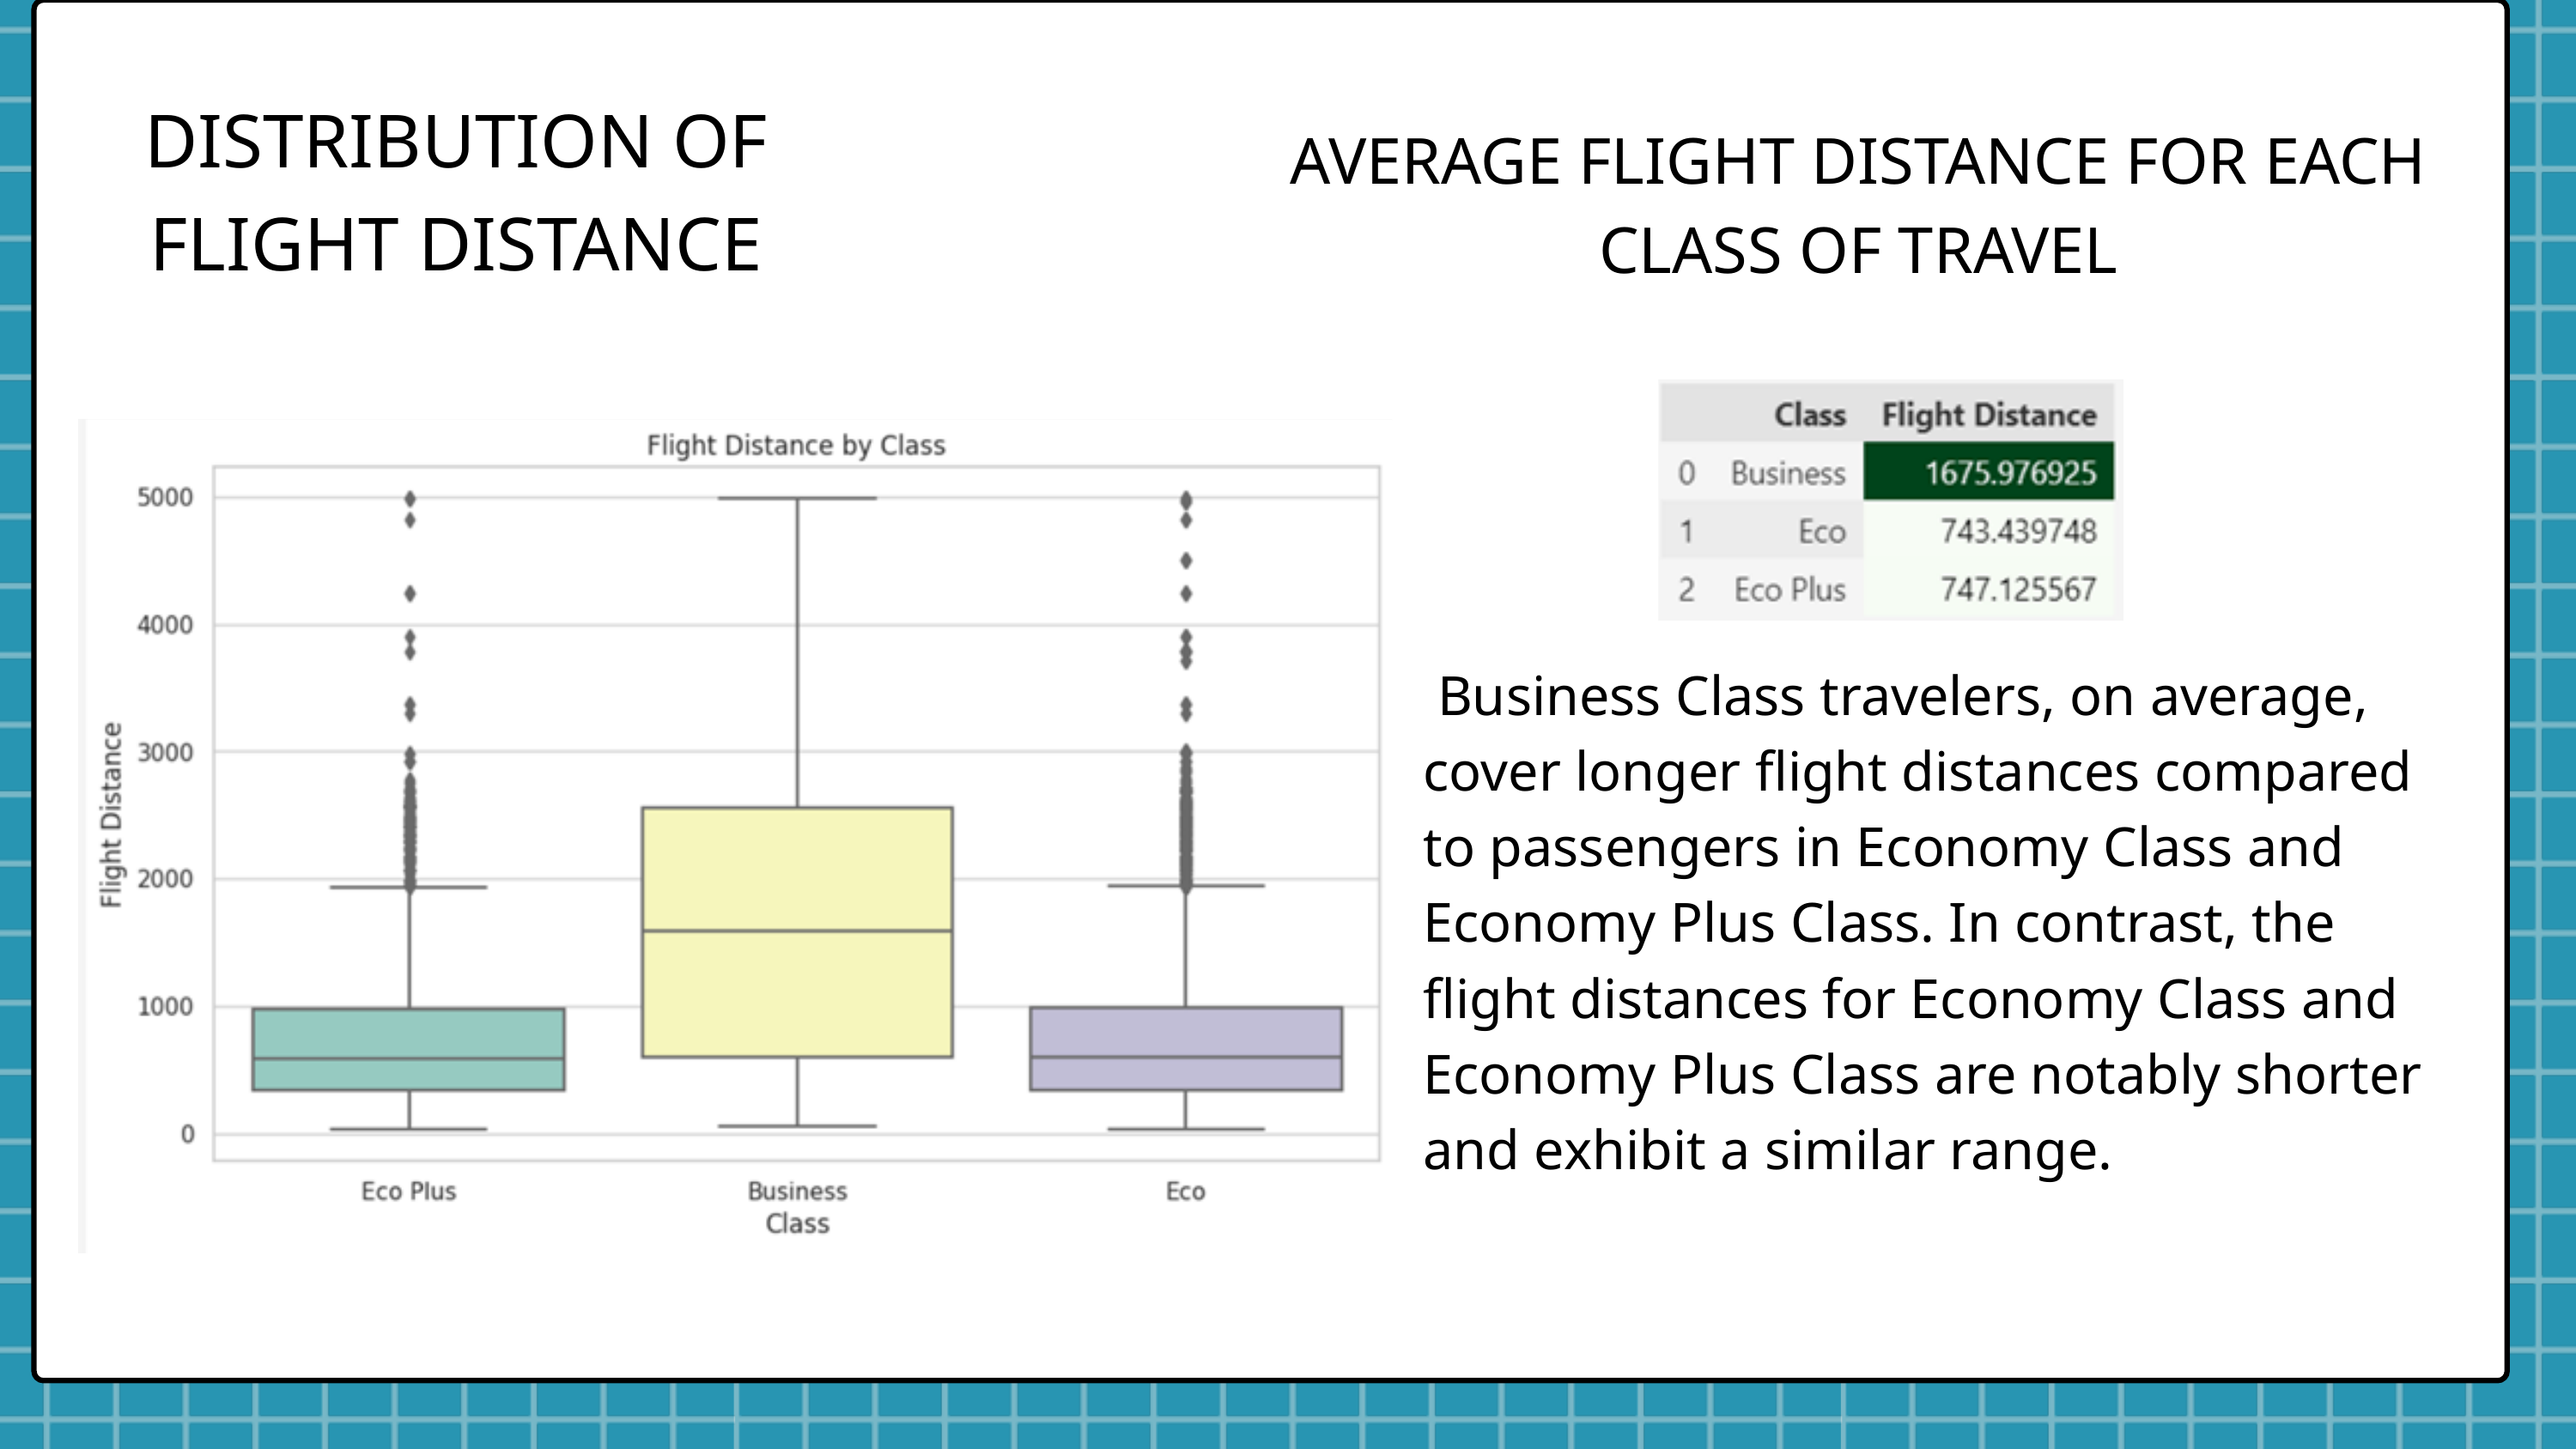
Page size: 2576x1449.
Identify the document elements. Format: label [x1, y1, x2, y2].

text_box [736, 1391, 1840, 1449]
text_box [0, 0, 736, 1449]
text_box [1840, 0, 2576, 1449]
text_box [33, 0, 2508, 1381]
